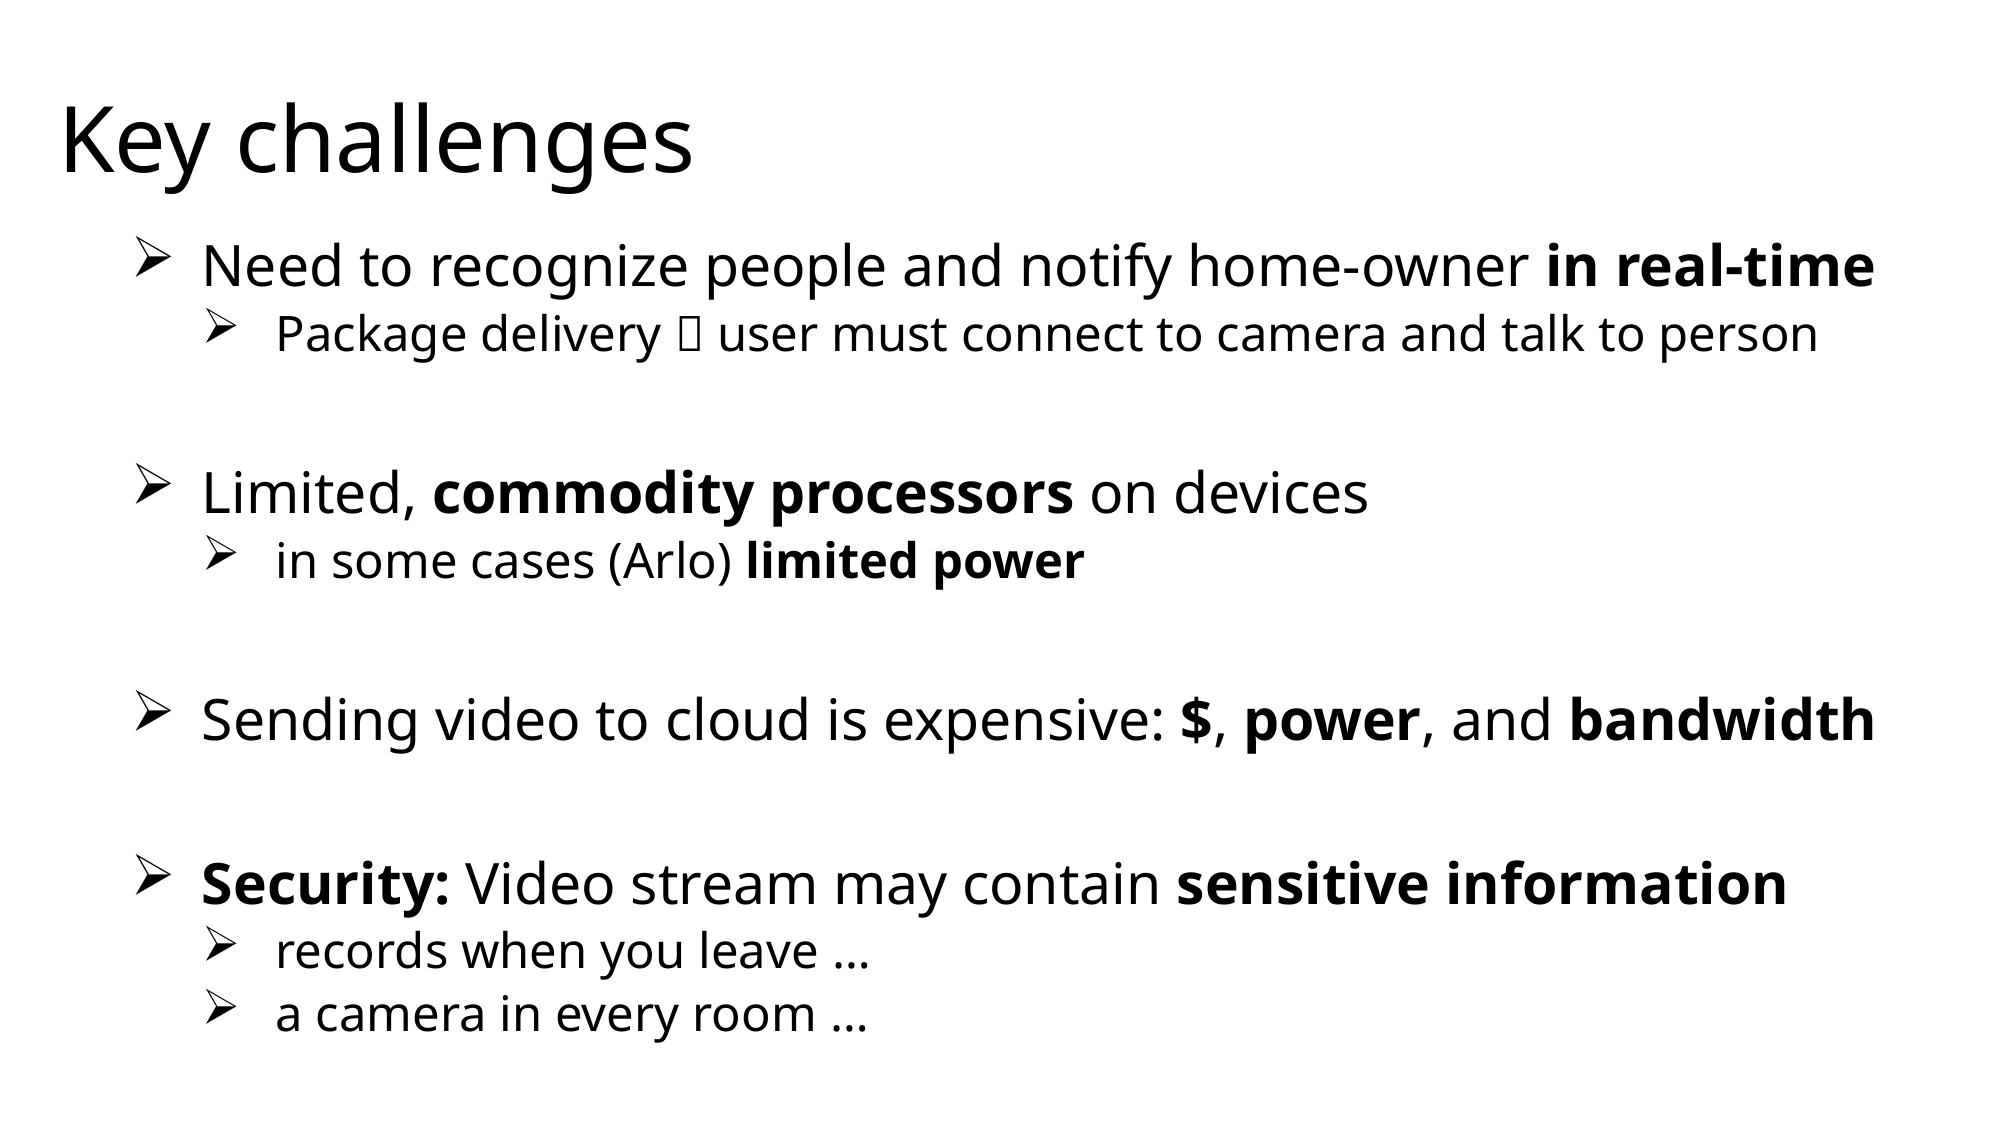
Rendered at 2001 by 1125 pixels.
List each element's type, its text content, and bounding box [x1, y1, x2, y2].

list Need to recognize people and notify home-owner in real-time Package delivery  user must connect to camera and talk to person Limited, commodity processors on devices in some cases (Arlo) limited power Sending video to cloud is expensive: $, power, and bandwidth Security: Video stream may contain sensitive information records when you leave … a camera in every room … [113, 229, 1950, 1053]
title Key challenges [43, 33, 1768, 252]
